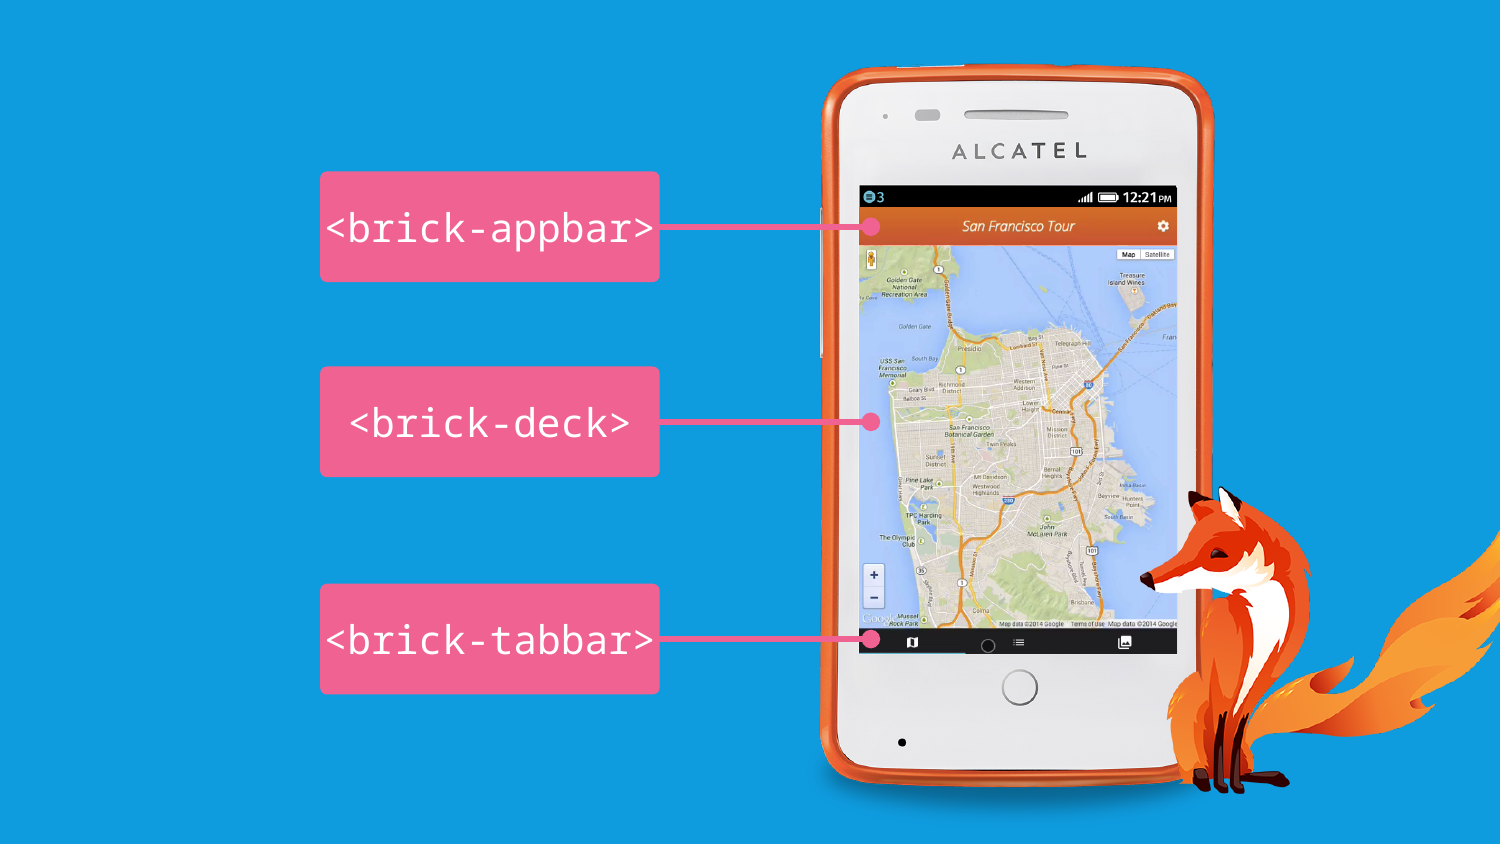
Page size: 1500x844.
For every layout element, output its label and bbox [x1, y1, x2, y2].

text_box [319, 583, 872, 695]
text_box [778, 40, 1255, 829]
picture [1032, 360, 1500, 793]
text_box [319, 171, 872, 283]
text_box [319, 366, 872, 478]
